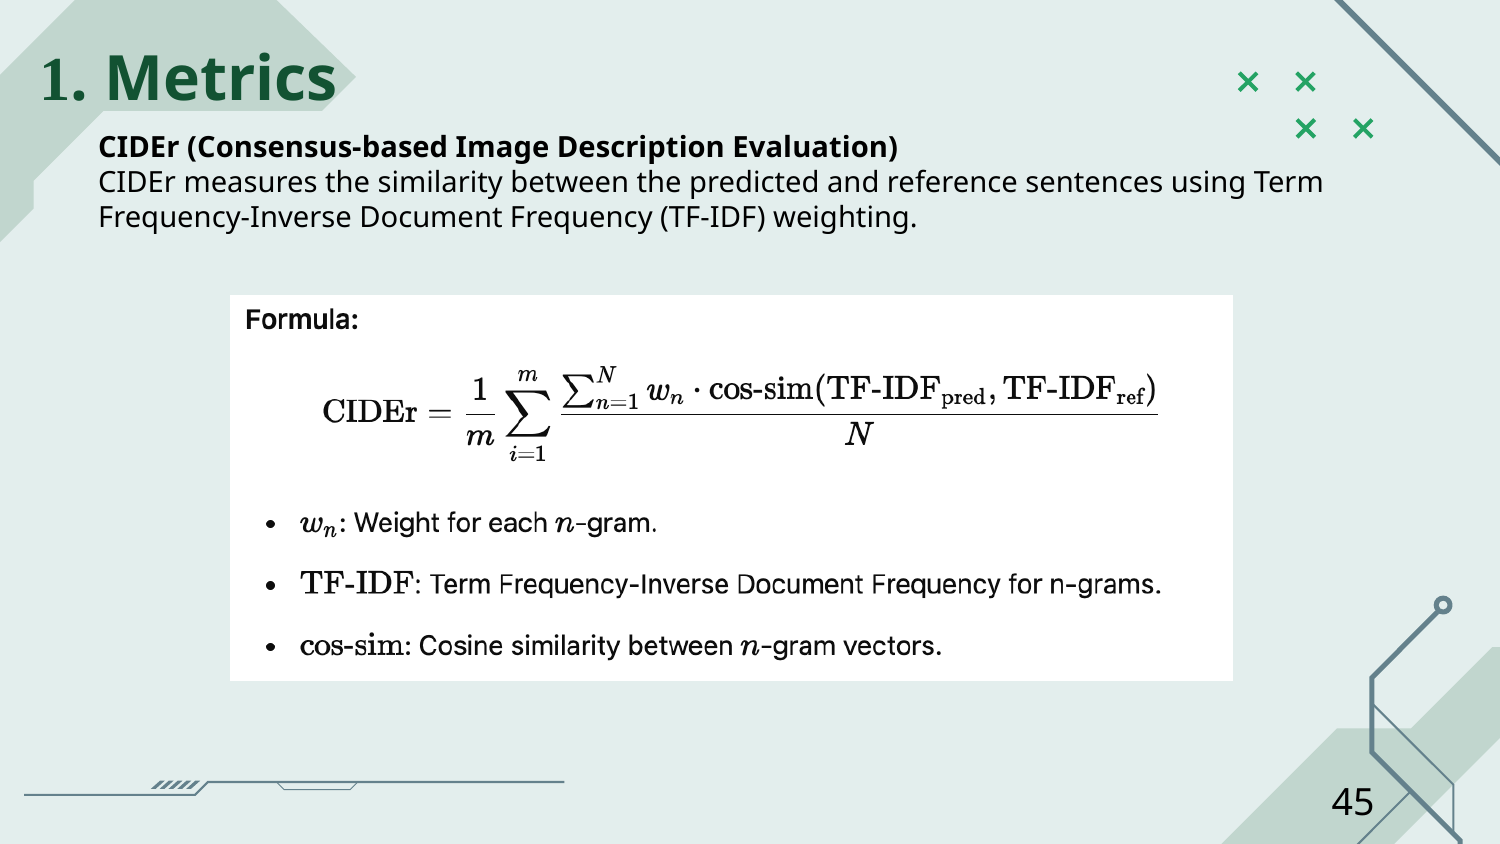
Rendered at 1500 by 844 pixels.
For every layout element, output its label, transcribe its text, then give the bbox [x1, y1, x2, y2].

text_box CIDEr (Consensus-based Image Description Evaluation) CIDEr measures the similarity between the predicted and reference sentences using Term Frequency-Inverse Document Frequency (TF-IDF) weighting. [83, 121, 1380, 241]
picture [229, 294, 1233, 681]
text_box 45 [1316, 770, 1390, 830]
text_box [23, 780, 565, 797]
text_box 1. Metrics [24, 30, 675, 121]
